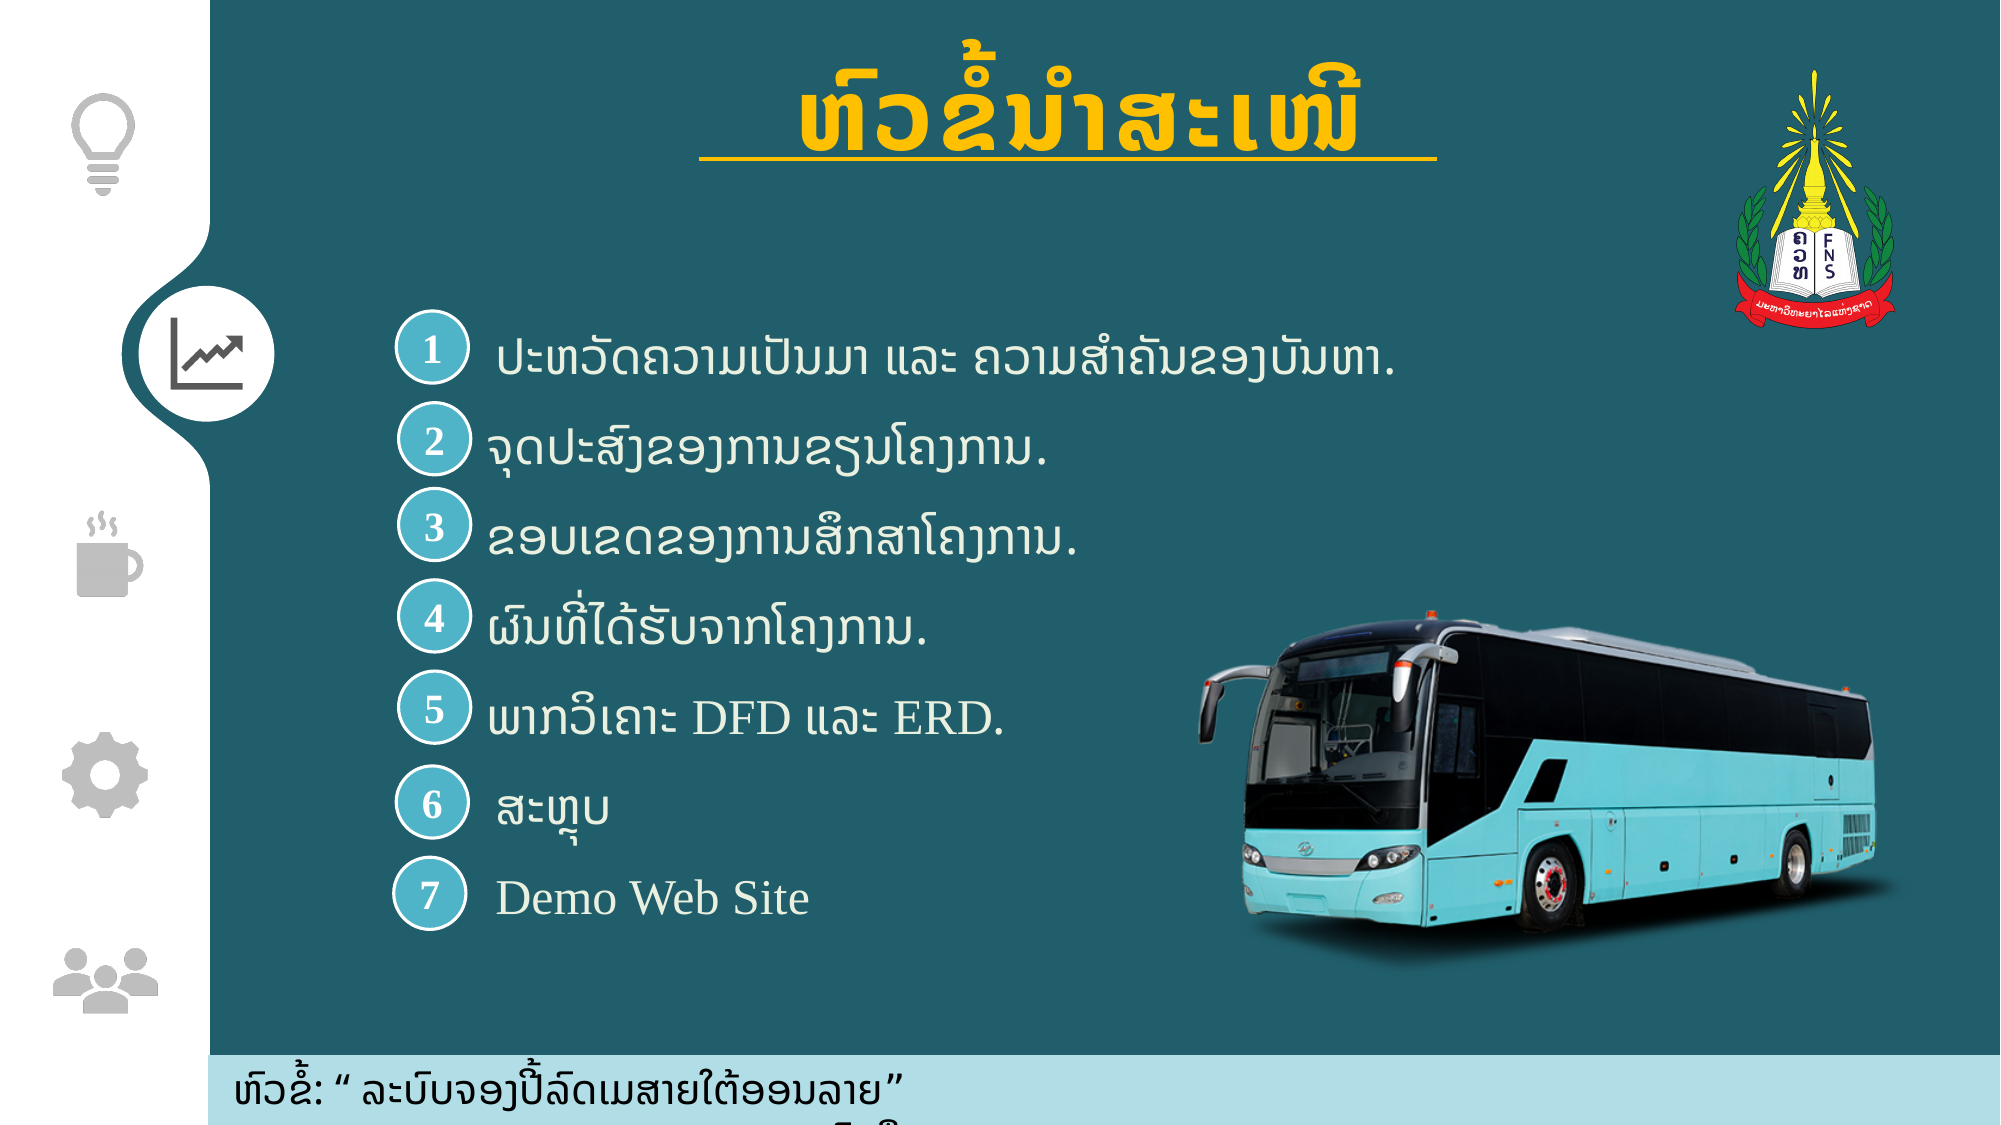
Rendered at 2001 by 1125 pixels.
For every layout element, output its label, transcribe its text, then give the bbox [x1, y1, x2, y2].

picture [1135, 510, 1929, 1040]
text_box 1 [394, 309, 470, 385]
text_box 5 [397, 669, 473, 745]
text_box 6 [394, 764, 470, 840]
picture [45, 920, 165, 1040]
text_box 4 [397, 578, 473, 654]
text_box 2 [397, 401, 473, 477]
picture [52, 303, 154, 405]
picture [45, 86, 162, 203]
text_box ປະຫວັດຄວາມເປັນມາ ແລະ ຄວາມສຳຄັນຂອງບັນຫາ. ຈຸດປະສົງຂອງການຂຽນໂຄງການ. ຂອບເຂດຂອງການສຶກສາໂຄງການ. ຜົນທີ່ໄດ້ຮັບຈາກໂຄງການ. ພາກວິເຄາະ DFD ແລະ ERD. ສະຫຼຸບ Demo Web Site [230, 287, 1929, 1055]
text_box 3 [397, 486, 473, 563]
text_box [0, 0, 211, 1125]
text_box ຫົວຂໍ້: “ ລະບົບຈອງປີ້ລົດເມສາຍໃຕ້ອອນລາຍ” ສົກສຶກສາ 2020-2021 [208, 1055, 2000, 1125]
text_box ຫົວຂໍ້ນຳສະເໜີ [659, 43, 1500, 179]
picture [58, 502, 162, 605]
text_box 7 [392, 855, 468, 931]
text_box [138, 285, 275, 422]
picture [45, 715, 165, 835]
picture [1607, 51, 2000, 346]
